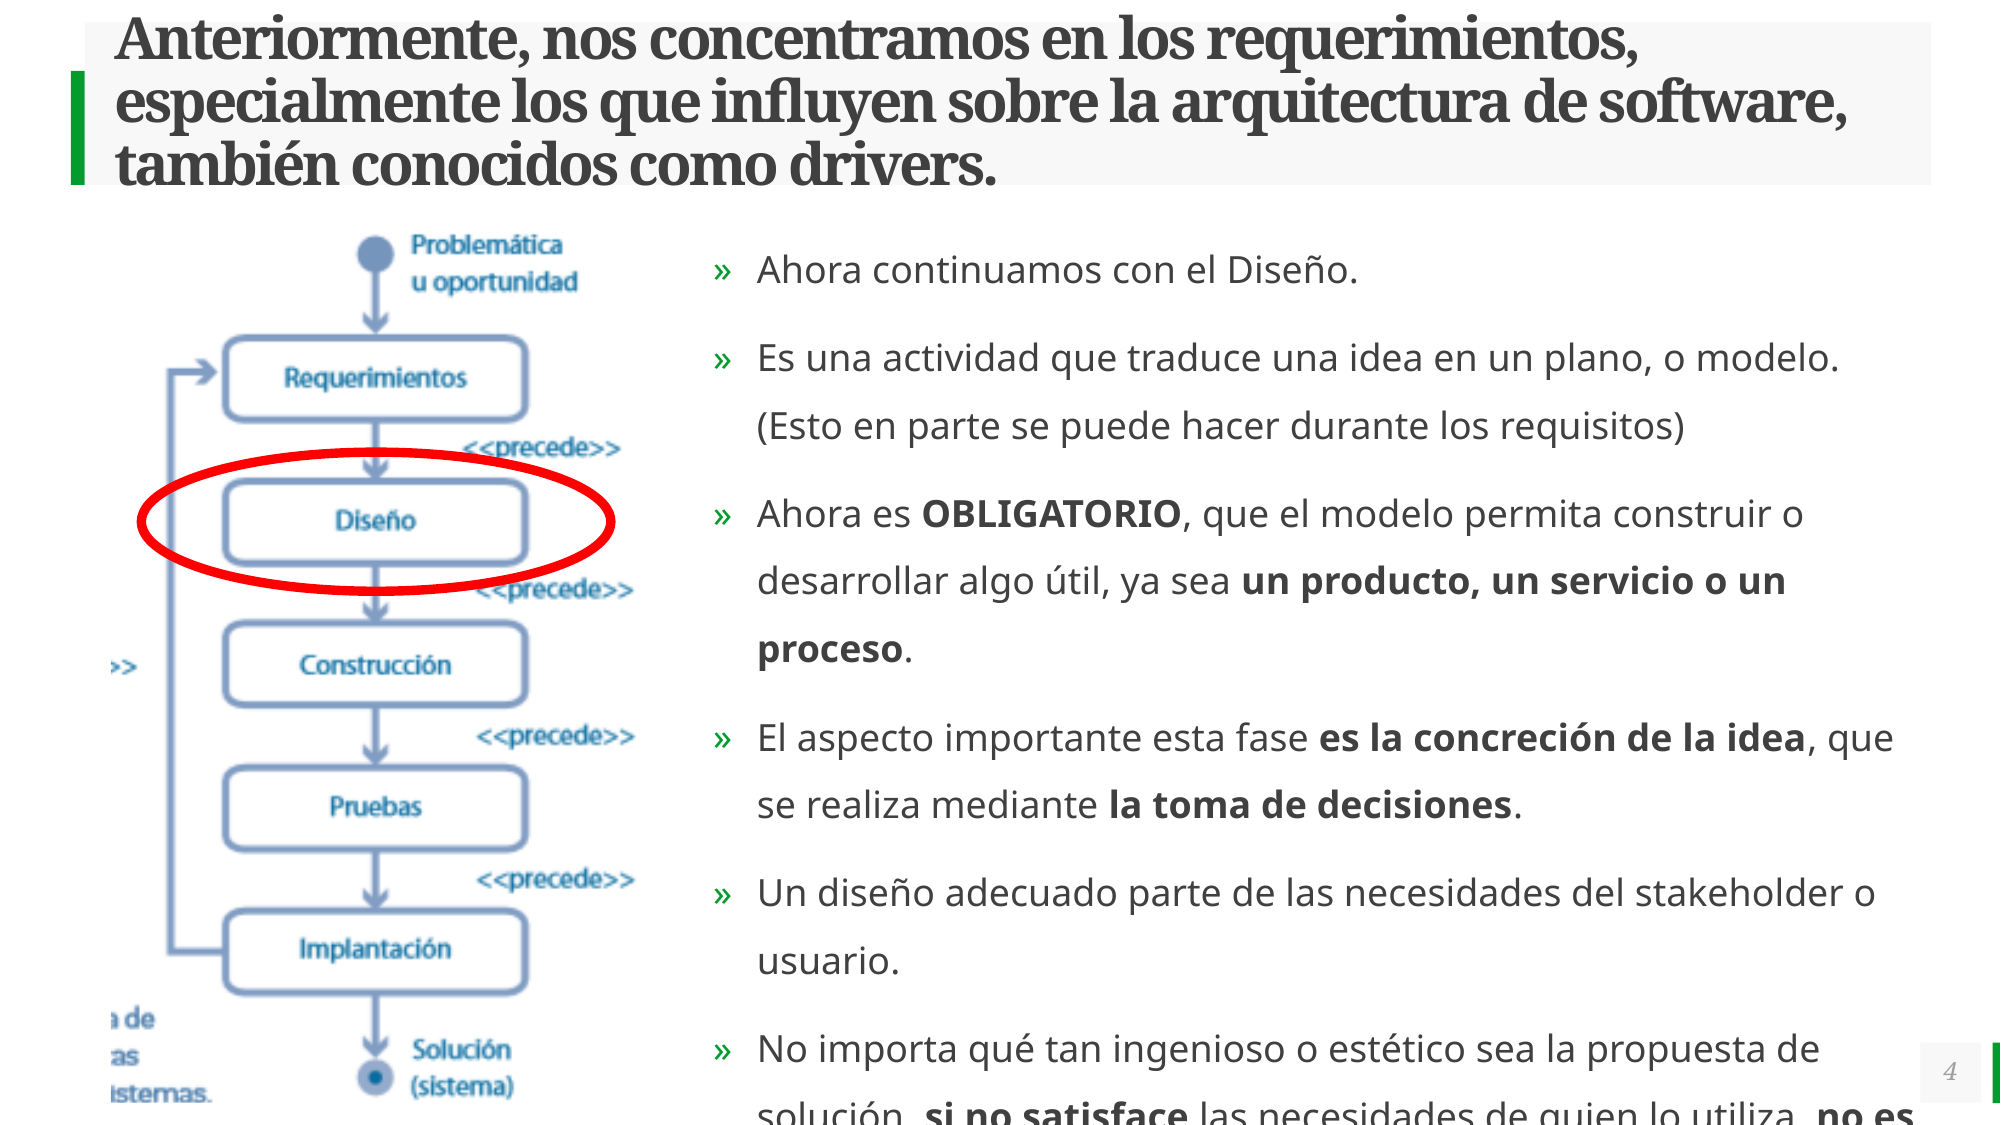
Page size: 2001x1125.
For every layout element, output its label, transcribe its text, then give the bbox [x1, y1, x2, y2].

title Anteriormente, nos concentramos en los requerimientos, especialmente los que influyen sobre la arquitectura de software, también conocidos como drivers. [84, 22, 1932, 185]
slide_number 4 [1920, 1042, 1982, 1103]
list Ahora continuamos con el Diseño. Es una actividad que traduce una idea en un plano, o modelo. (Esto en parte se puede hacer durante los requisitos) Ahora es OBLIGATORIO, que el modelo permita construir o desarrollar algo útil, ya sea un producto, un servicio o un proceso. El aspecto importante esta fase es la concreción de la idea, que se realiza mediante la toma de decisiones. Un diseño adecuado parte de las necesidades del stakeholder o usuario. No importa qué tan ingenioso o estético sea la propuesta de solución, si no satisface las necesidades de quien lo utiliza, no es adecuado. [713, 223, 1921, 1115]
picture [110, 211, 670, 1103]
